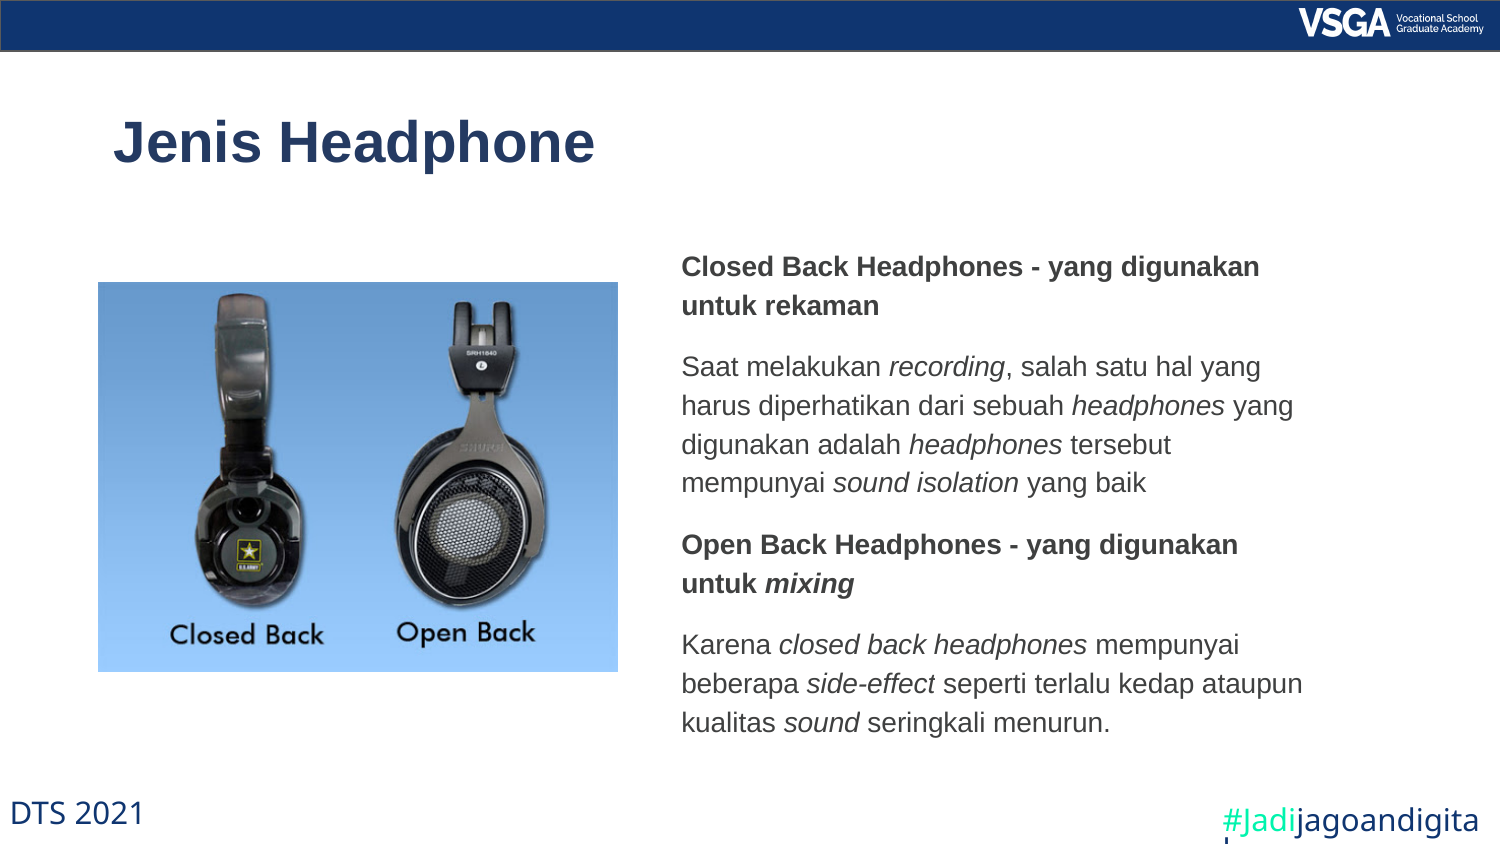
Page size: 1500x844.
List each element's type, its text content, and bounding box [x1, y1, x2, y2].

picture [98, 281, 618, 672]
text_box #Jadijagoandigital [1207, 797, 1500, 818]
picture [1284, 0, 1499, 79]
text_box Jenis Headphone [98, 96, 1026, 183]
text_box DTS 2021 [0, 785, 608, 818]
text_box [0, 0, 1279, 52]
text_box Closed Back Headphones - yang digunakan untuk rekaman Saat melakukan recording, salah satu hal yang harus diperhatikan dari sebuah headphones yang digunakan adalah headphones tersebut mempunyai sound isolation yang baik Open Back Headphones - yang digunakan untuk mixing Karena closed back headphones mempunyai beberapa side-effect seperti terlalu kedap ataupun kualitas sound seringkali menurun. [666, 228, 1337, 414]
